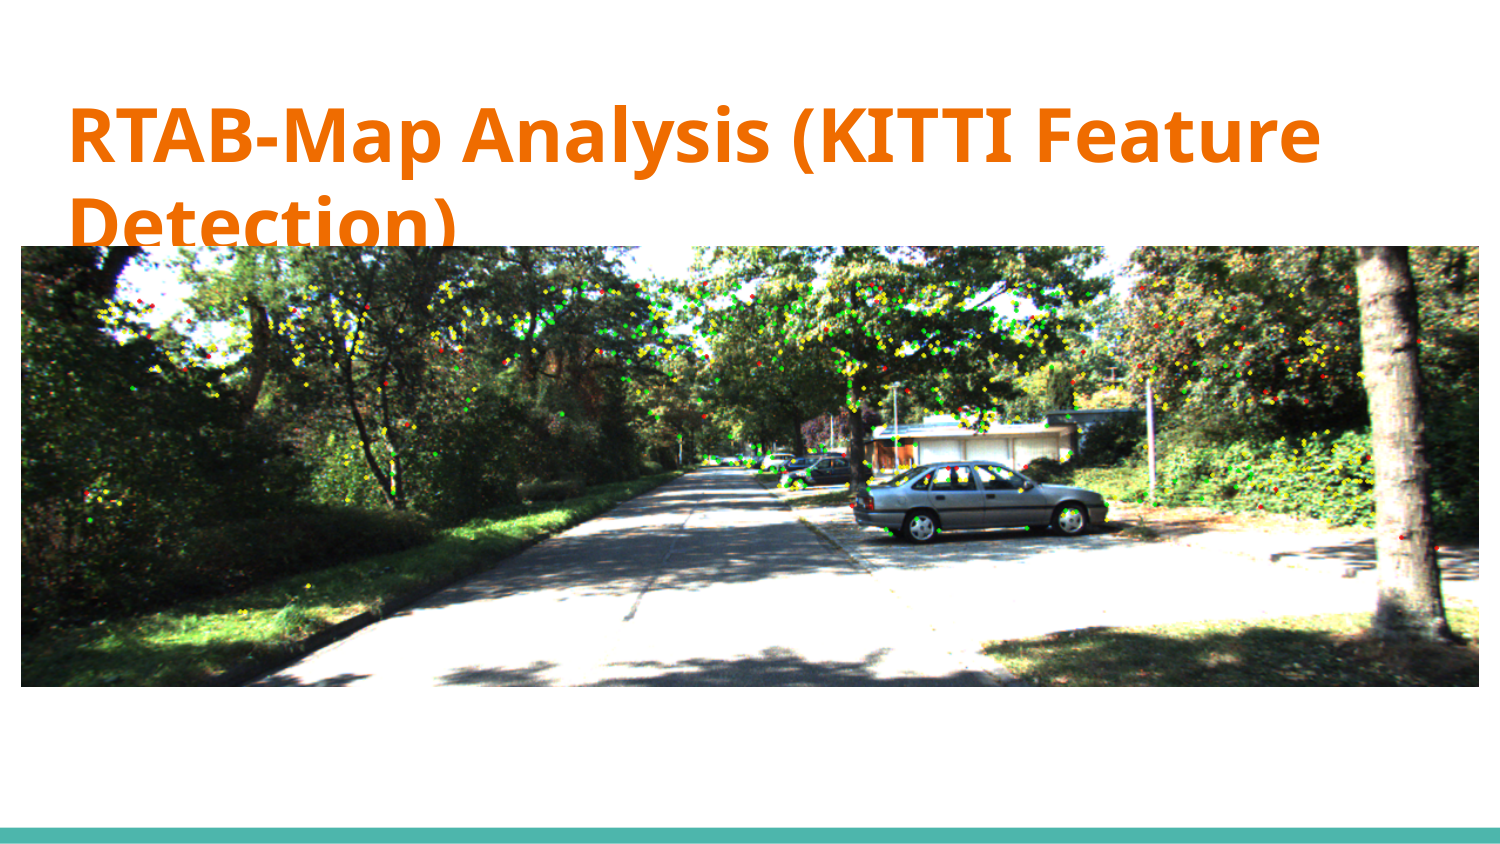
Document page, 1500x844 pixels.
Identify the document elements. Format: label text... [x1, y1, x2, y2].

picture [21, 246, 1479, 687]
title RTAB-Map Analysis (KITTI Feature Detection) [51, 72, 1449, 189]
